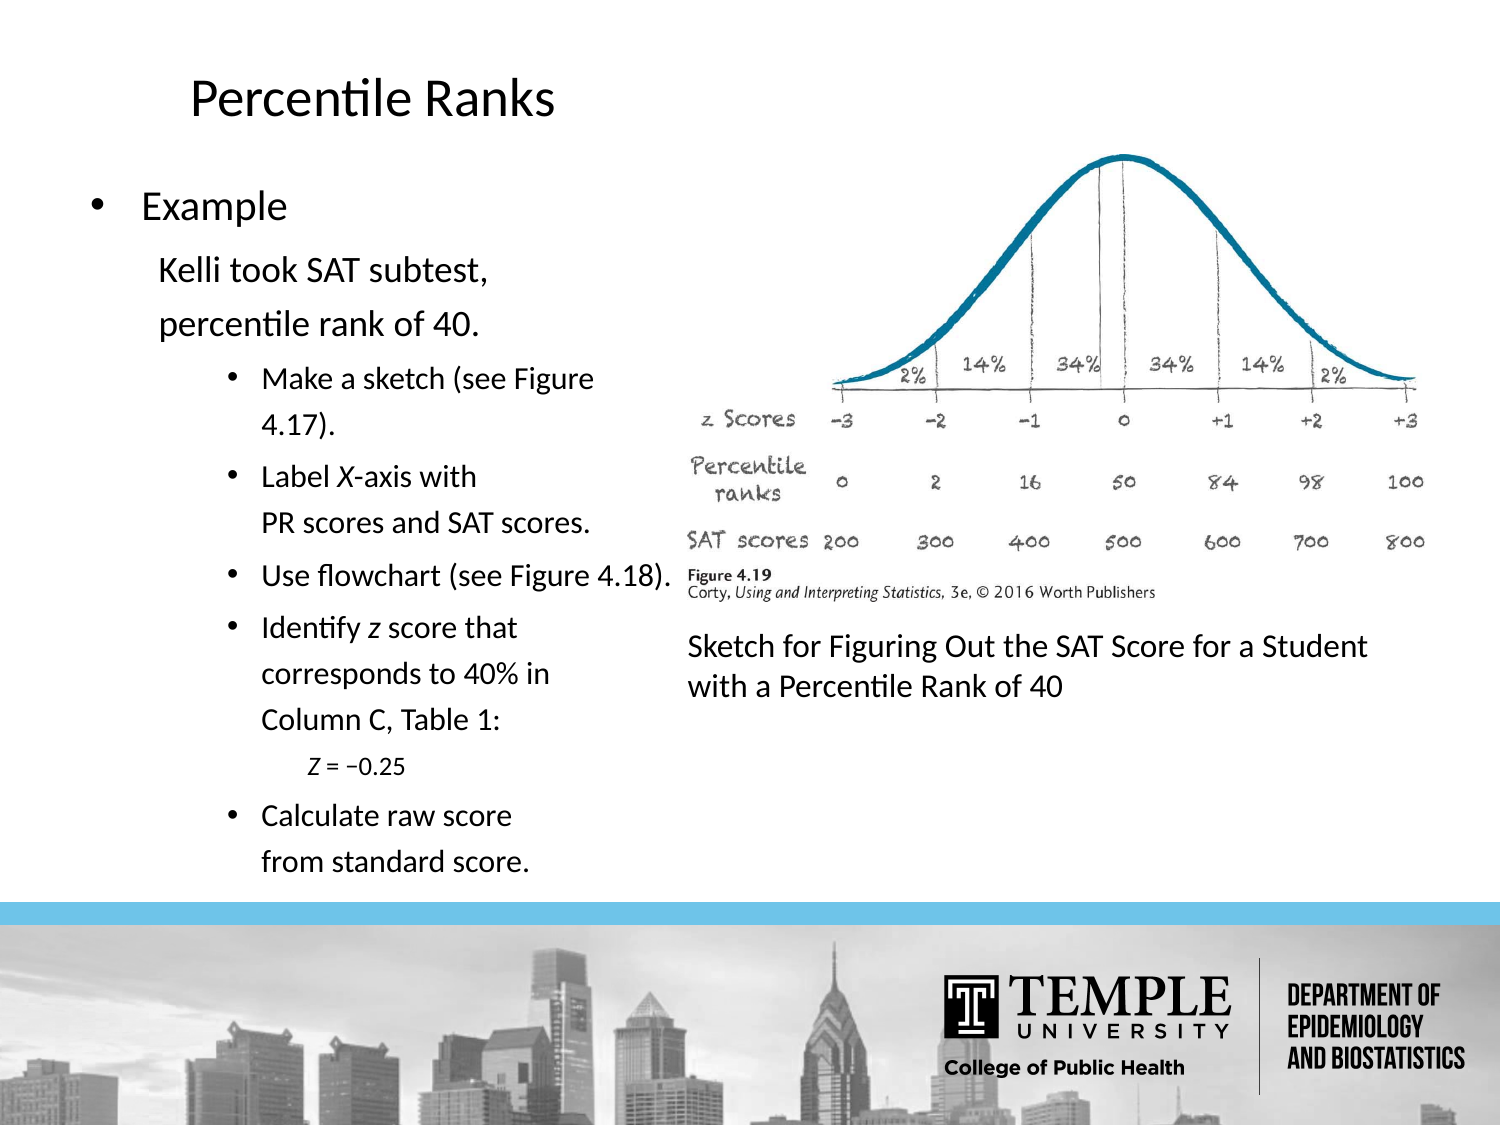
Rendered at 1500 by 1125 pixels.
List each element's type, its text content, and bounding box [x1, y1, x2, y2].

list Example Kelli took SAT subtest, percentile rank of 40. Make a sketch (see Figure 4.17). Label X-axis with PR scores and SAT scores. Use flowchart (see Figure 4.18). Identify z score that corresponds to 40% in Column C, Table 1: Z = −0.25 Calculate raw score from standard score. [75, 160, 688, 901]
picture [0, 902, 1500, 1125]
text_box Sketch for Figuring Out the SAT Score for a Student with a Percentile Rank of 40 [672, 616, 1450, 712]
title Percentile Ranks [106, 53, 640, 136]
picture [687, 153, 1426, 603]
